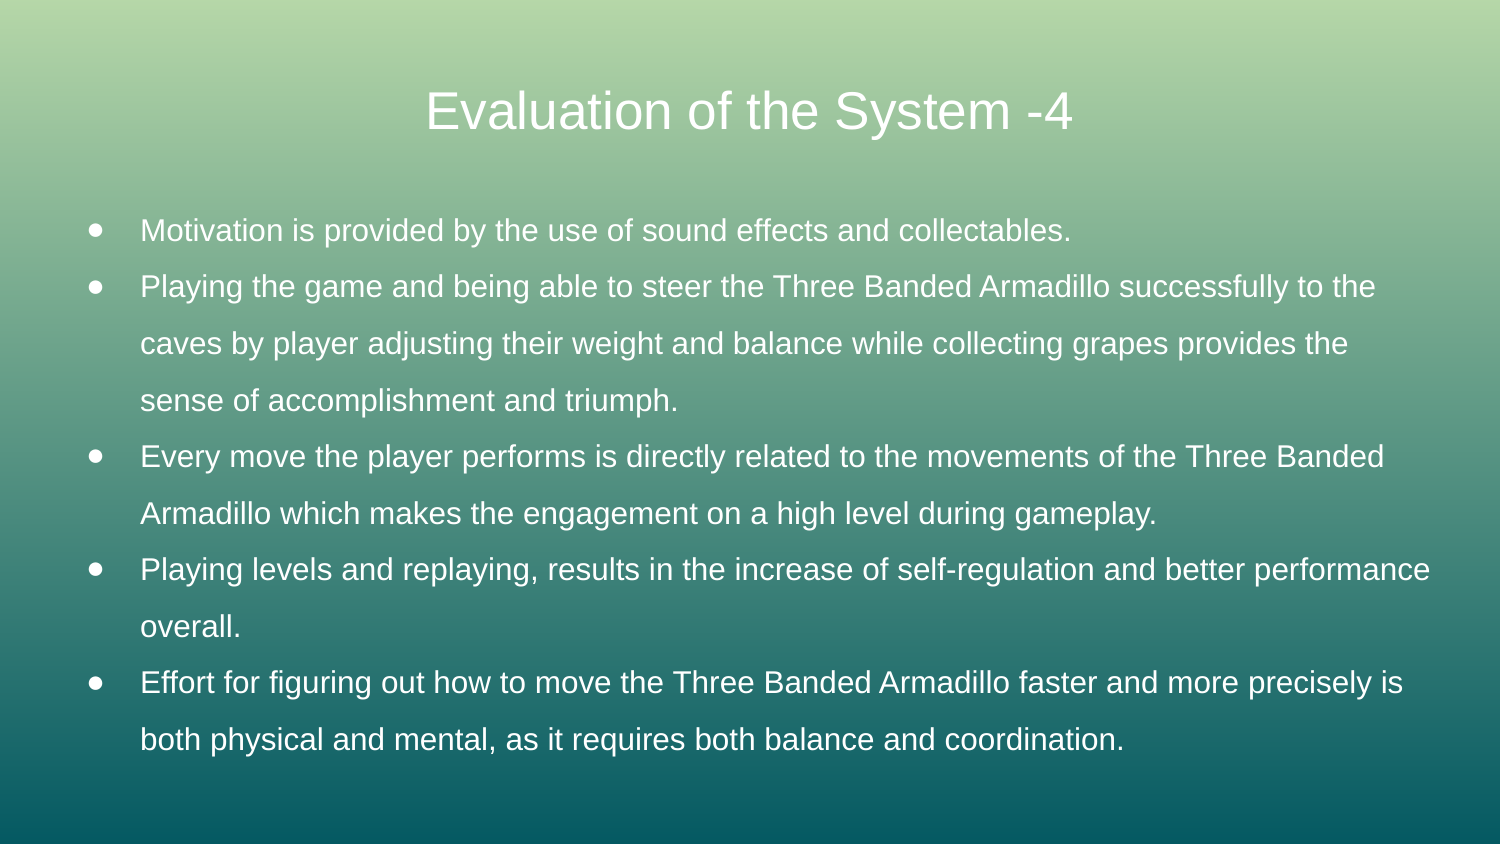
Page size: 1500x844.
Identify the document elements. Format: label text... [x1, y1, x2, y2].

list Motivation is provided by the use of sound effects and collectables. Playing the game and being able to steer the Three Banded Armadillo successfully to the caves by player adjusting their weight and balance while collecting grapes provides the sense of accomplishment and triumph. Every move the player performs is directly related to the movements of the Three Banded Armadillo which makes the engagement on a high level during gameplay. Playing levels and replaying, results in the increase of self-regulation and better performance overall. Effort for figuring out how to move the Three Banded Armadillo faster and more precisely is both physical and mental, as it requires both balance and coordination. [51, 175, 1449, 779]
title Evaluation of the System -4 [51, 61, 1449, 156]
